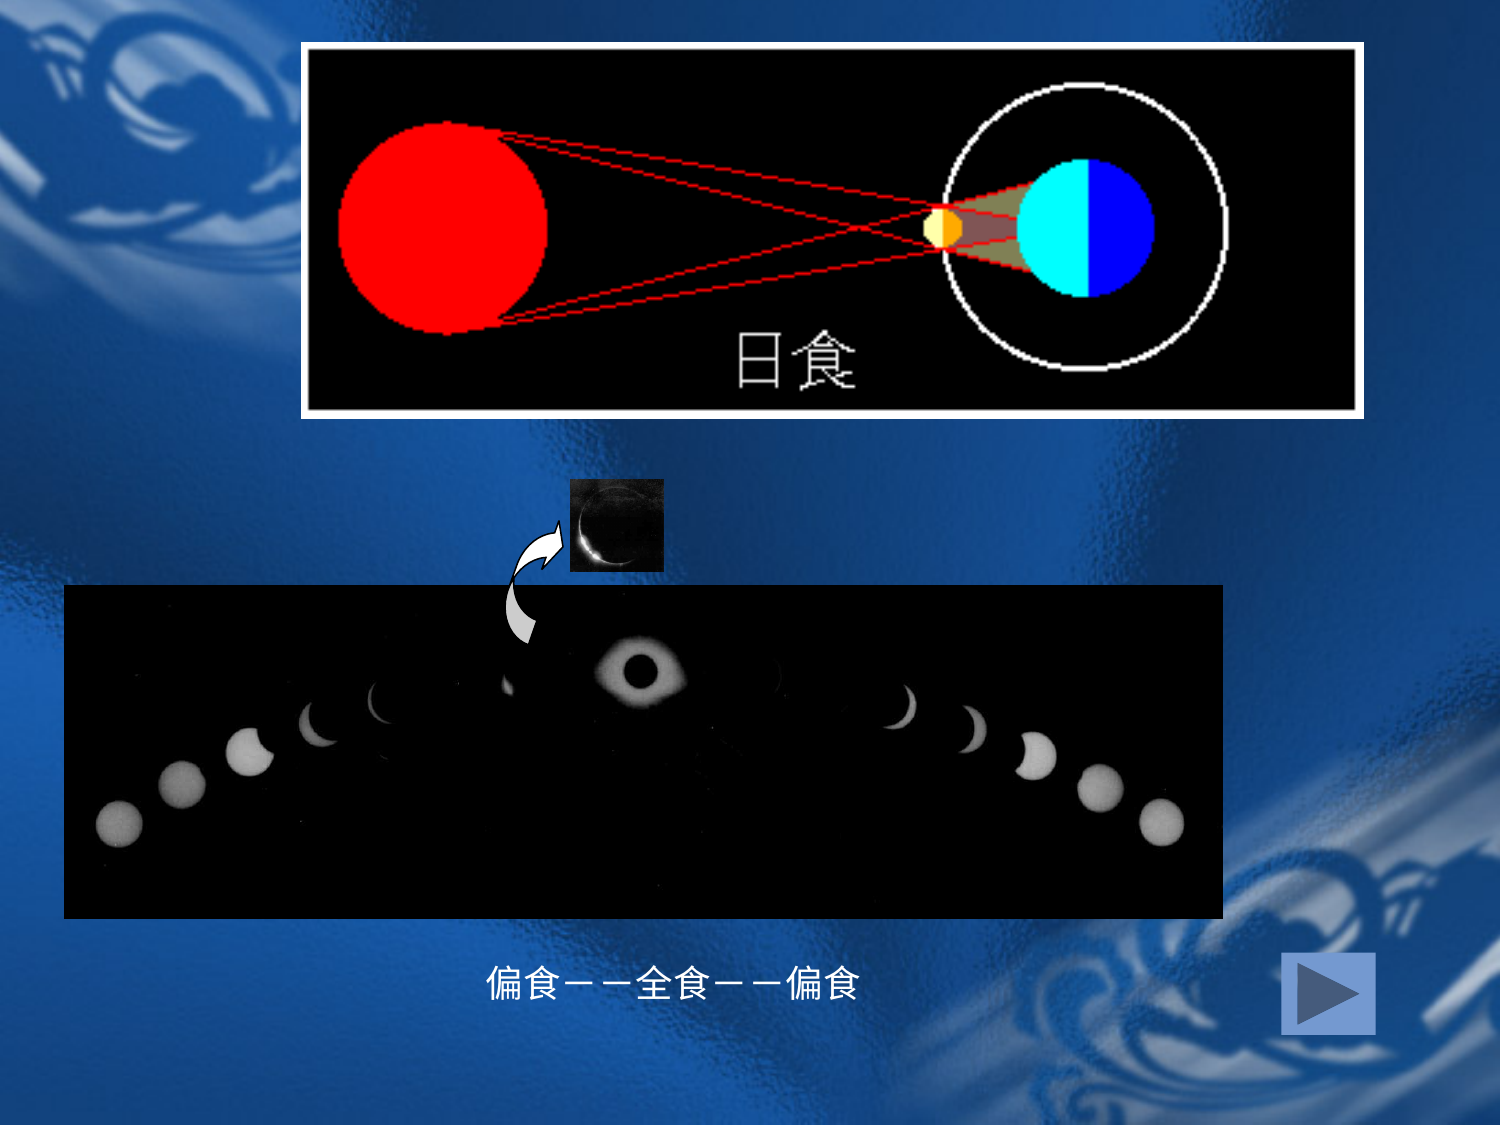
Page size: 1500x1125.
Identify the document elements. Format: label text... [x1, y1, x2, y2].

text_box 偏食－－全食－－偏食 [242, 952, 1105, 1012]
text_box [1281, 952, 1376, 1035]
picture [0, 0, 1500, 1125]
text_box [64, 479, 1223, 919]
